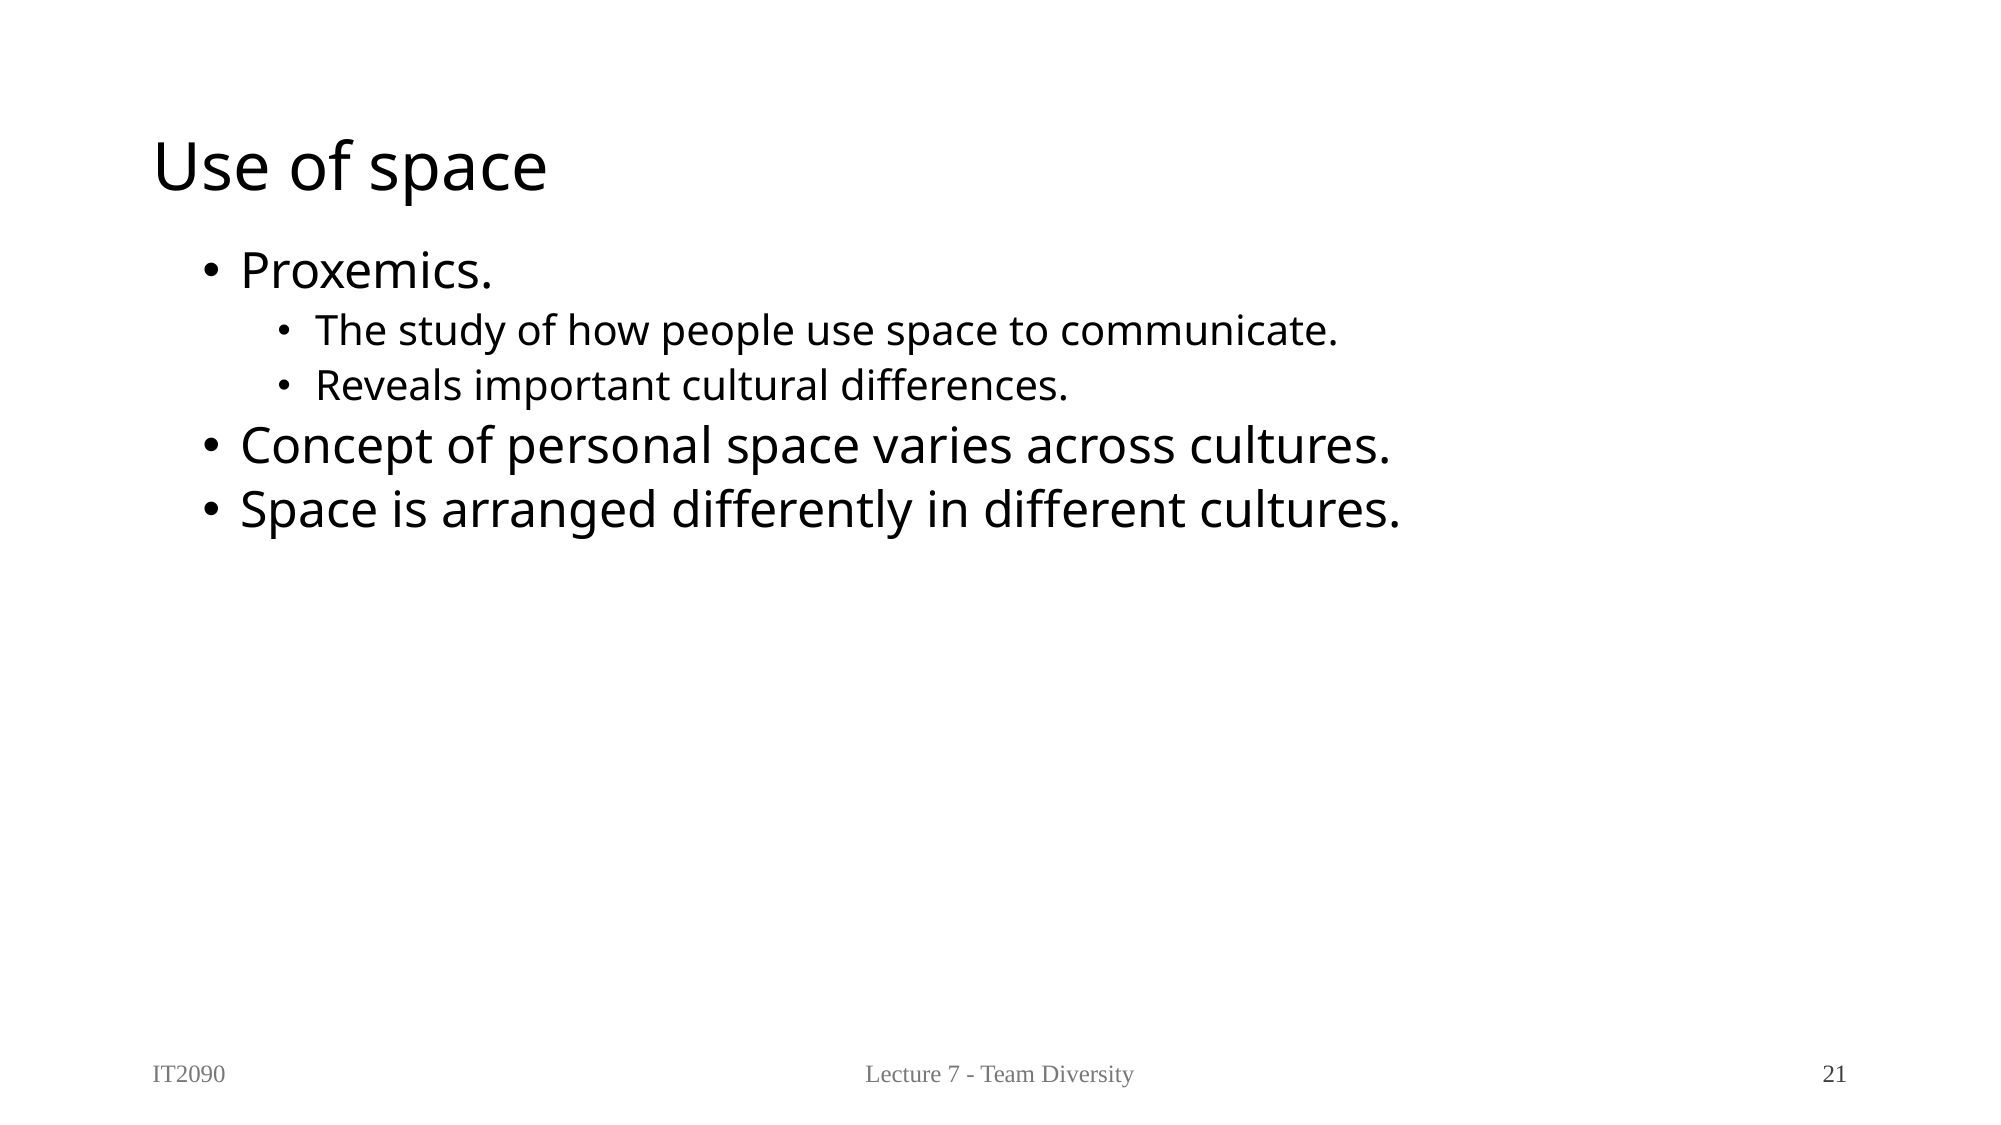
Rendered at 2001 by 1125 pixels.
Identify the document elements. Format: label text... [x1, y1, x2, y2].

list Proxemics. The study of how people use space to communicate. Reveals important cultural differences. Concept of personal space varies across cultures. Space is arranged differently in different cultures. [112, 237, 1838, 613]
footer Lecture 7 - Team Diversity [662, 1042, 1338, 1103]
slide_number 21 [1412, 1042, 1863, 1103]
slide_number IT2090 [137, 1042, 588, 1103]
title Use of space [137, 59, 1863, 278]
